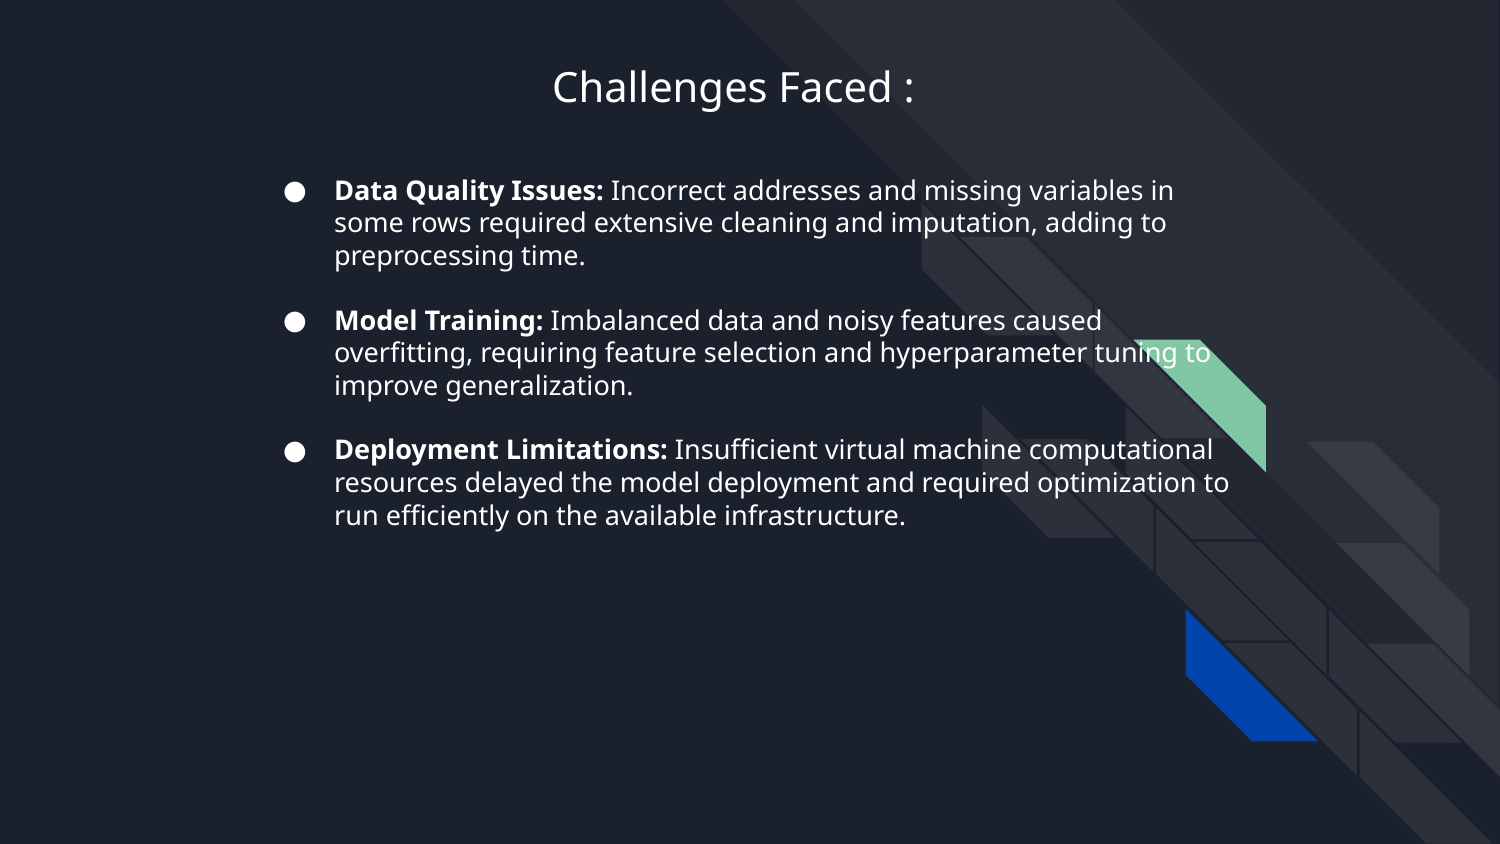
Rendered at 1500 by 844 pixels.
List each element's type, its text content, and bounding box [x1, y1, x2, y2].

text_box Challenges Faced : [537, 45, 963, 126]
text_box Data Quality Issues: Incorrect addresses and missing variables in some rows required extensive cleaning and imputation, adding to preprocessing time. Model Training: Imbalanced data and noisy features caused overfitting, requiring feature selection and hyperparameter tuning to improve generalization. Deployment Limitations: Insufficient virtual machine computational resources delayed the model deployment and required optimization to run efficiently on the available infrastructure. [244, 158, 1256, 578]
